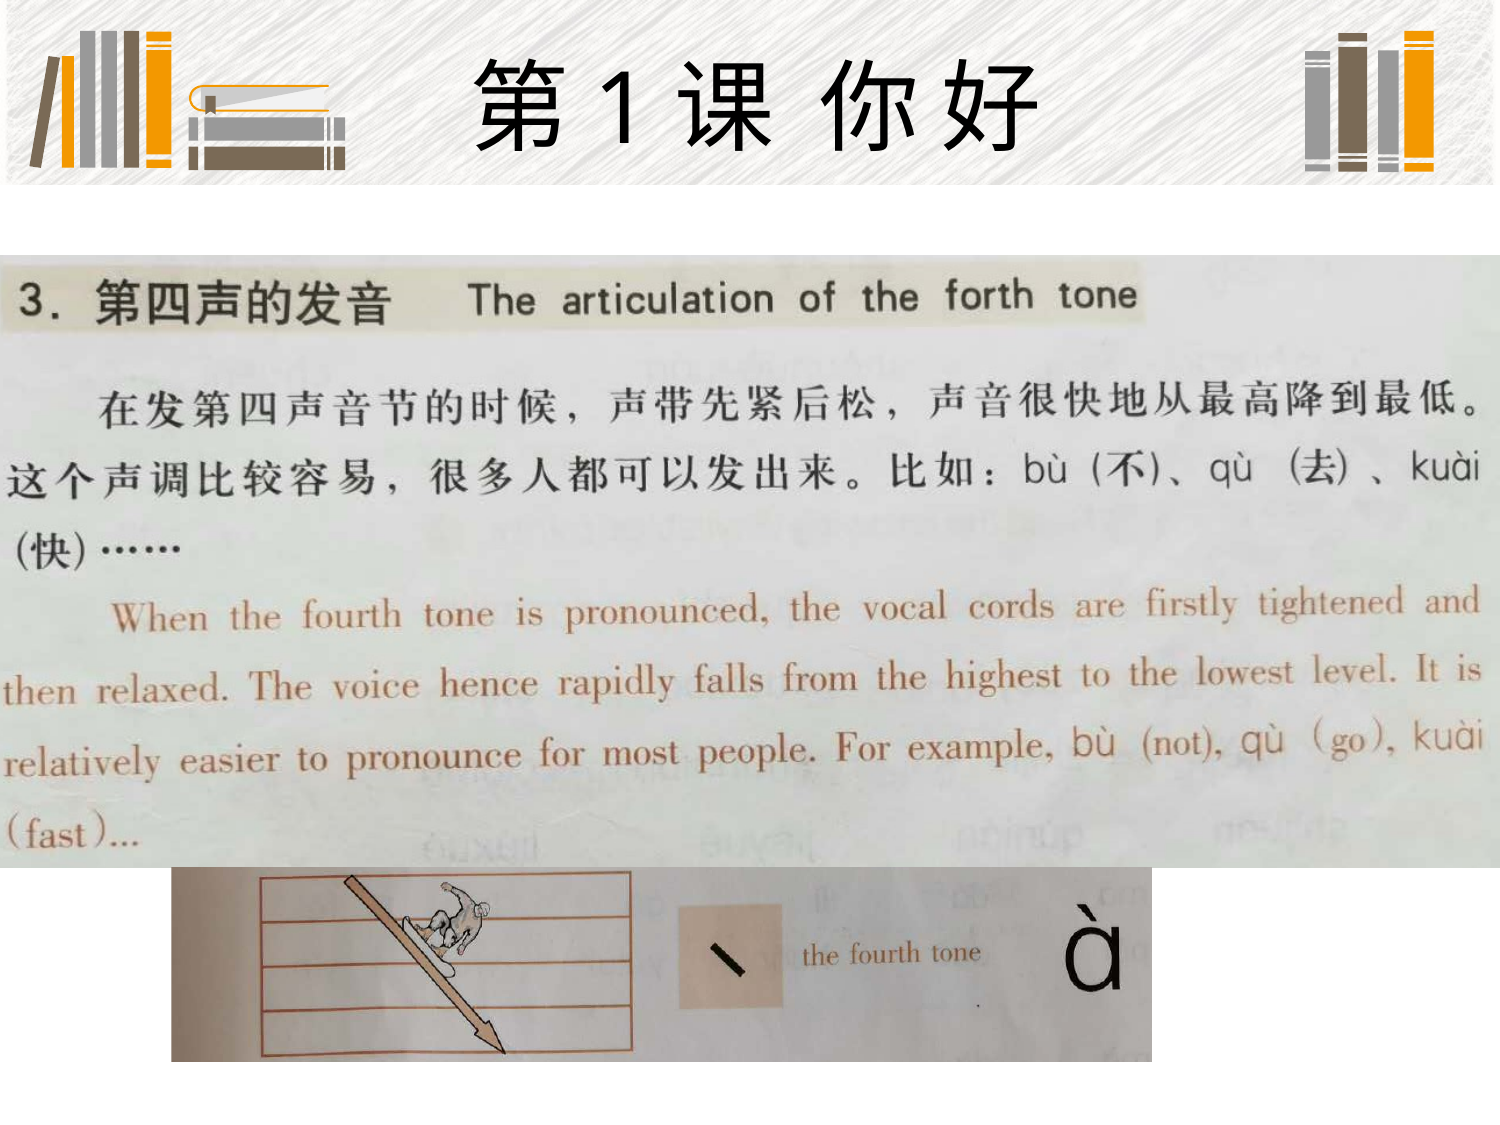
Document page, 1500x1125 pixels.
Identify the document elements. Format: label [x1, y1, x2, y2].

text_box [1304, 30, 1434, 173]
picture [0, 254, 1500, 1062]
picture [0, 0, 1500, 185]
text_box [29, 30, 346, 171]
